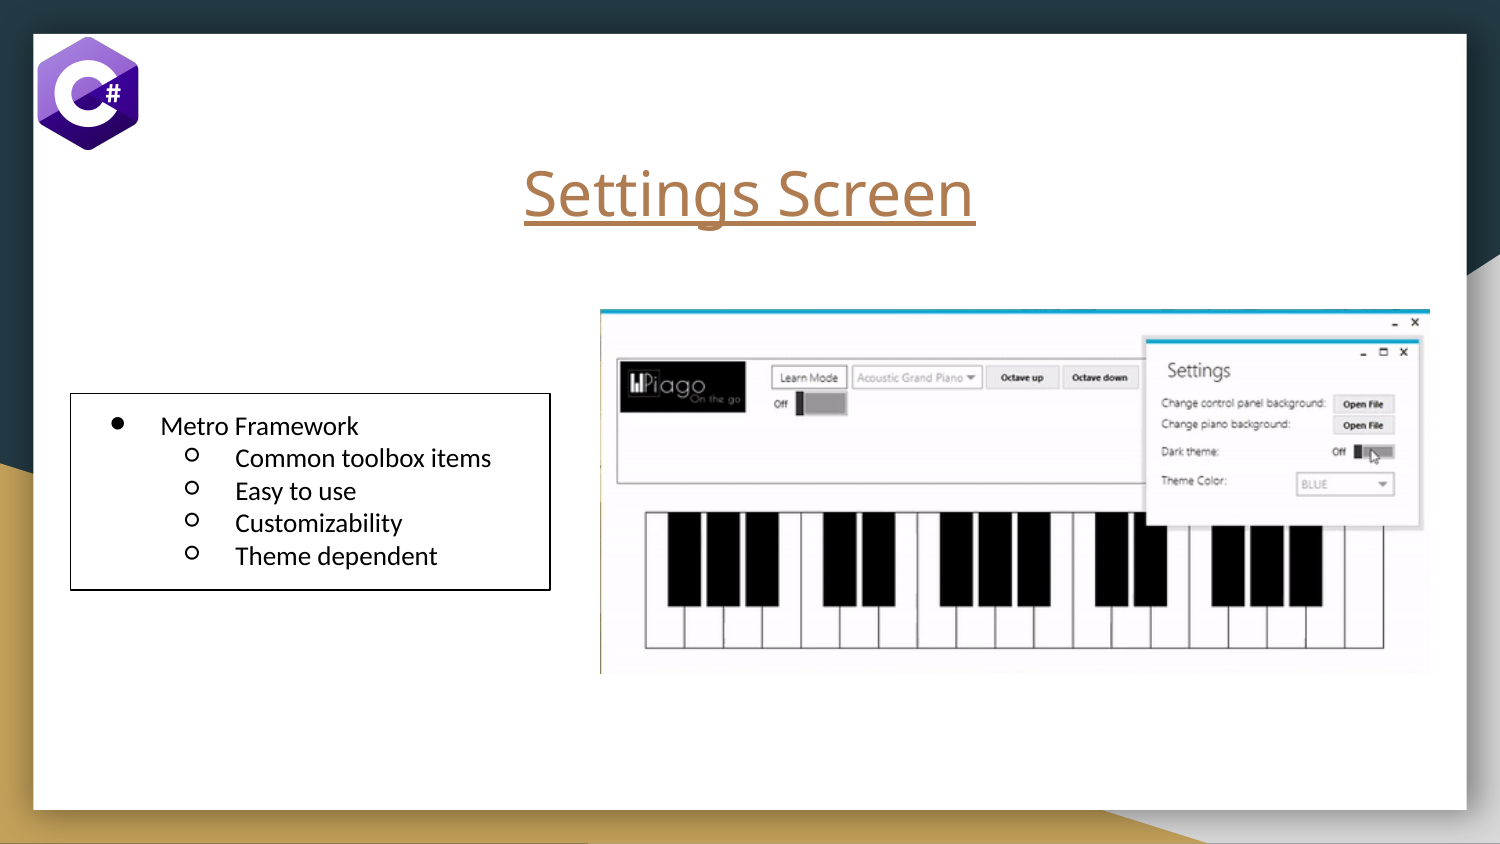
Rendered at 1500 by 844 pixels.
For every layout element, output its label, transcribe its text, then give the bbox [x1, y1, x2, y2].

title Settings Screen [134, 138, 1366, 296]
text_box Metro Framework Common toolbox items Easy to use Customizability Theme dependent [70, 393, 550, 591]
picture [600, 309, 1430, 675]
picture [31, 32, 144, 156]
